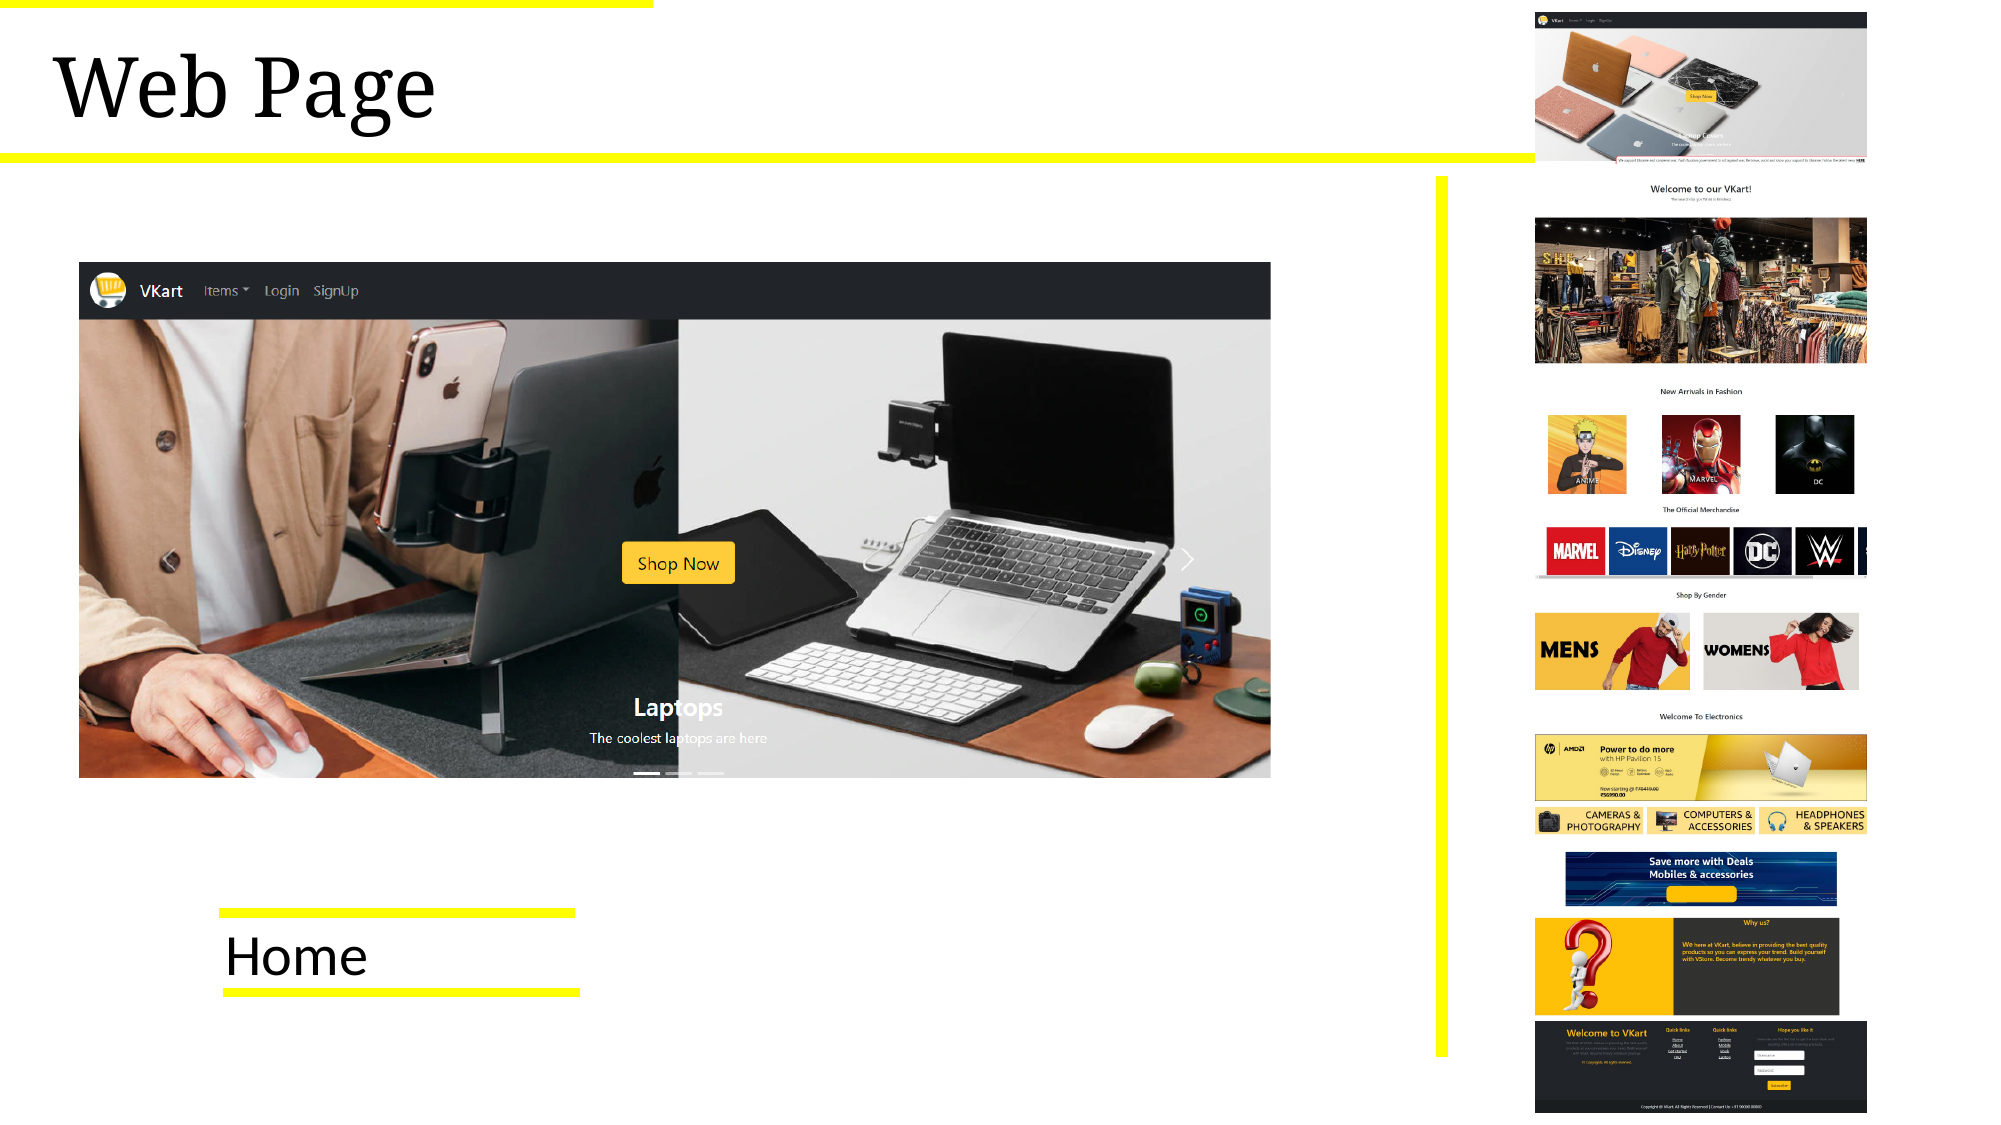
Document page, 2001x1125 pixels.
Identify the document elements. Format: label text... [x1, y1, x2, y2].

text_box [219, 908, 575, 918]
text_box [223, 988, 580, 997]
text_box [0, 0, 653, 8]
picture [1535, 12, 1867, 1113]
text_box Home [210, 909, 397, 995]
text_box Web Page [38, 27, 454, 142]
text_box [1436, 176, 1448, 1057]
text_box [0, 153, 1535, 163]
picture [79, 262, 1271, 778]
